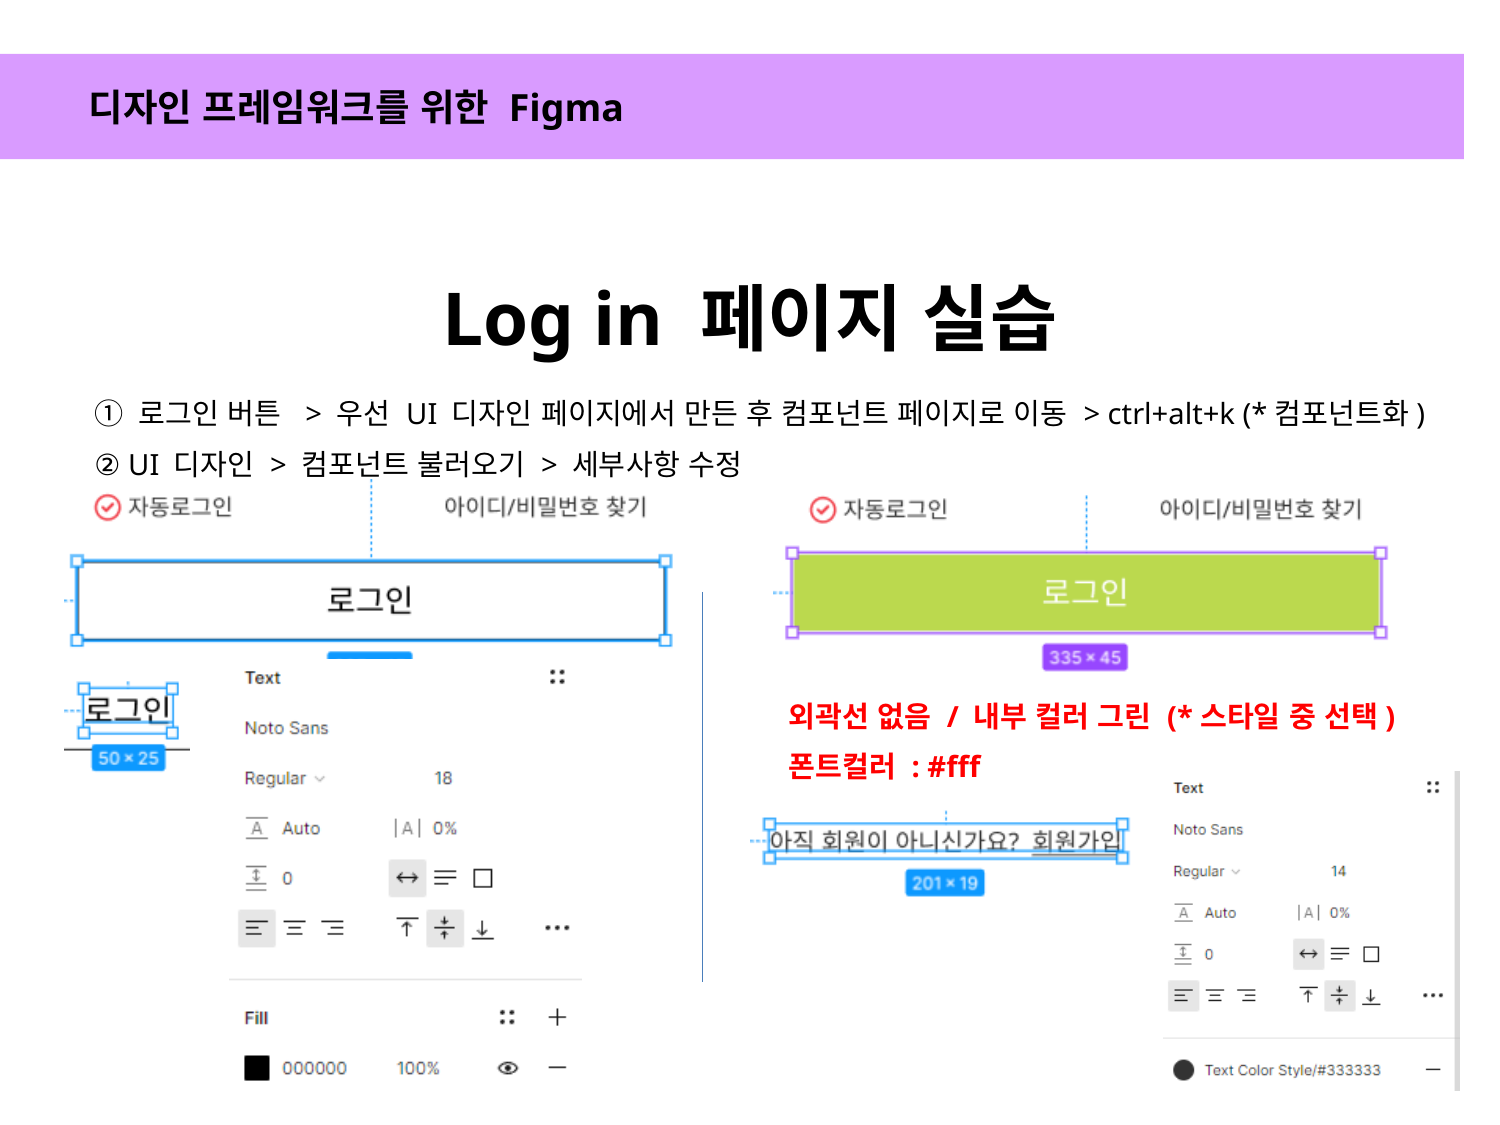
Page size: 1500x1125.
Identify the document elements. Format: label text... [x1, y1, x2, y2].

picture [773, 494, 1407, 692]
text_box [0, 53, 1465, 160]
picture [64, 479, 687, 1095]
picture [64, 680, 191, 788]
picture [1163, 771, 1460, 1091]
text_box ② UI 디자인 > 컴포넌트 불러오기 > 세부사항 수정 [79, 438, 1500, 489]
text_box ① 로그인 버튼 > 우선 UI 디자인 페이지에서 만든 후 컴포넌트 페이지로 이동 > ctrl+alt+k (*컴포넌트화) [79, 388, 1500, 438]
picture [749, 810, 1149, 903]
text_box 외곽선 없음 / 내부 컬러 그린 (*스타일 중 선택) [773, 690, 1464, 741]
text_box Log in 페이지 실습 [145, 264, 1355, 368]
text_box 폰트컬러 : #fff [773, 741, 1164, 792]
